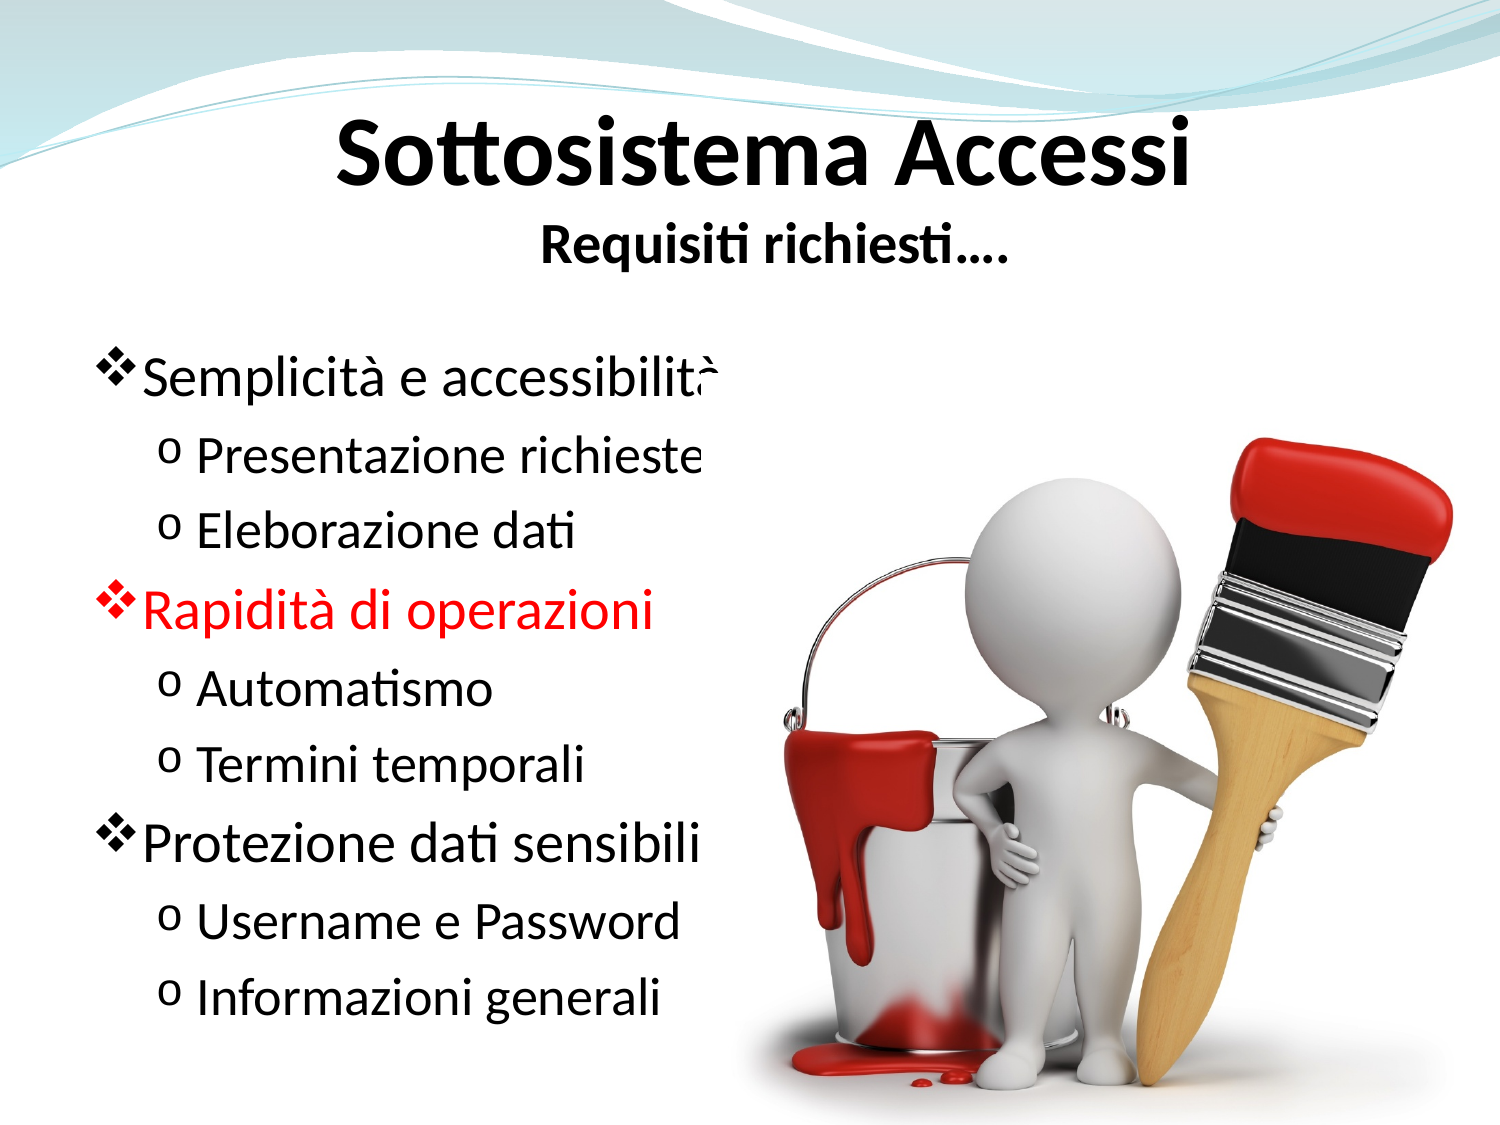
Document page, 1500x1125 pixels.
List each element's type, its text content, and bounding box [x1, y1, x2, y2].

picture [701, 373, 1500, 1125]
text_box Semplicità e accessibilità Presentazione richieste di Iscrizione Eleborazione dati Rapidità di operazioni Automatismo Termini temporali Protezione dati sensibili Username e Password Informazioni generali [76, 338, 1199, 1083]
text_box Sottosistema Accessi Requisiti richiesti…. [320, 78, 1231, 328]
text_box Interfaccia vs. Usabilità Oggetti di chiara comprensibilità per l’utente Interfaccia semplice ed usabile [694, 374, 701, 1083]
